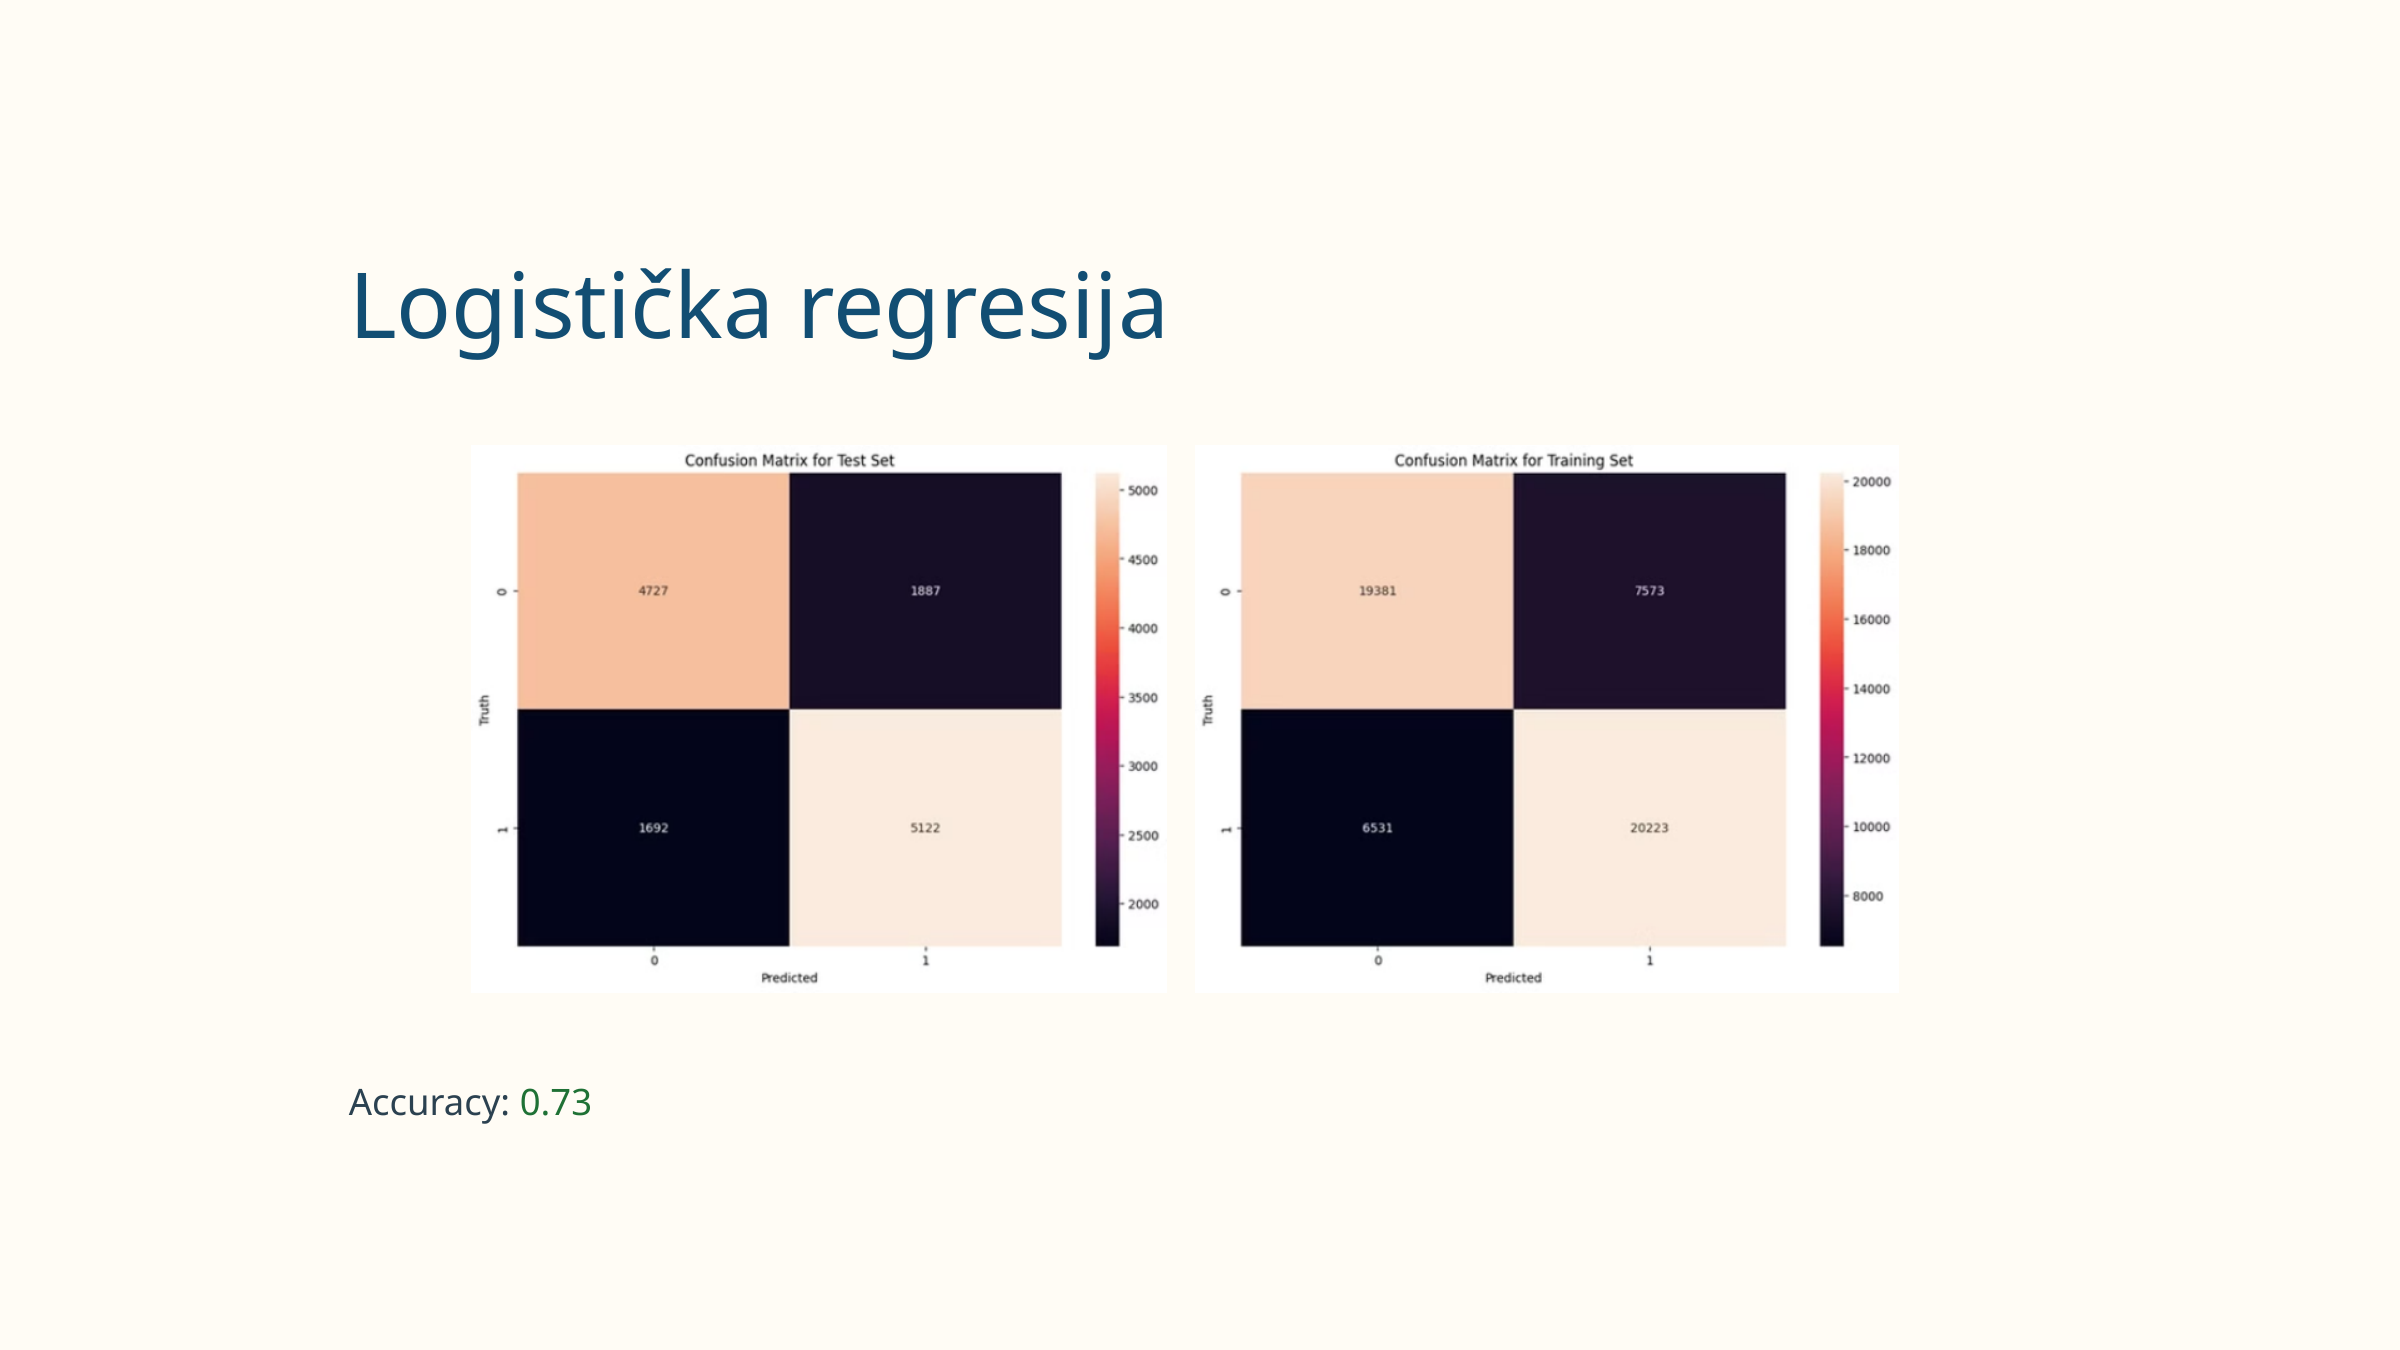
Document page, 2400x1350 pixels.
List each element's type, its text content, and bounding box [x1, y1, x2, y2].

picture [1195, 445, 1899, 993]
text_box Accuracy: 0.73 [334, 1056, 2066, 1115]
text_box [0, 0, 2400, 1350]
picture [471, 445, 1167, 993]
text_box Logistička regresija [334, 235, 1246, 349]
